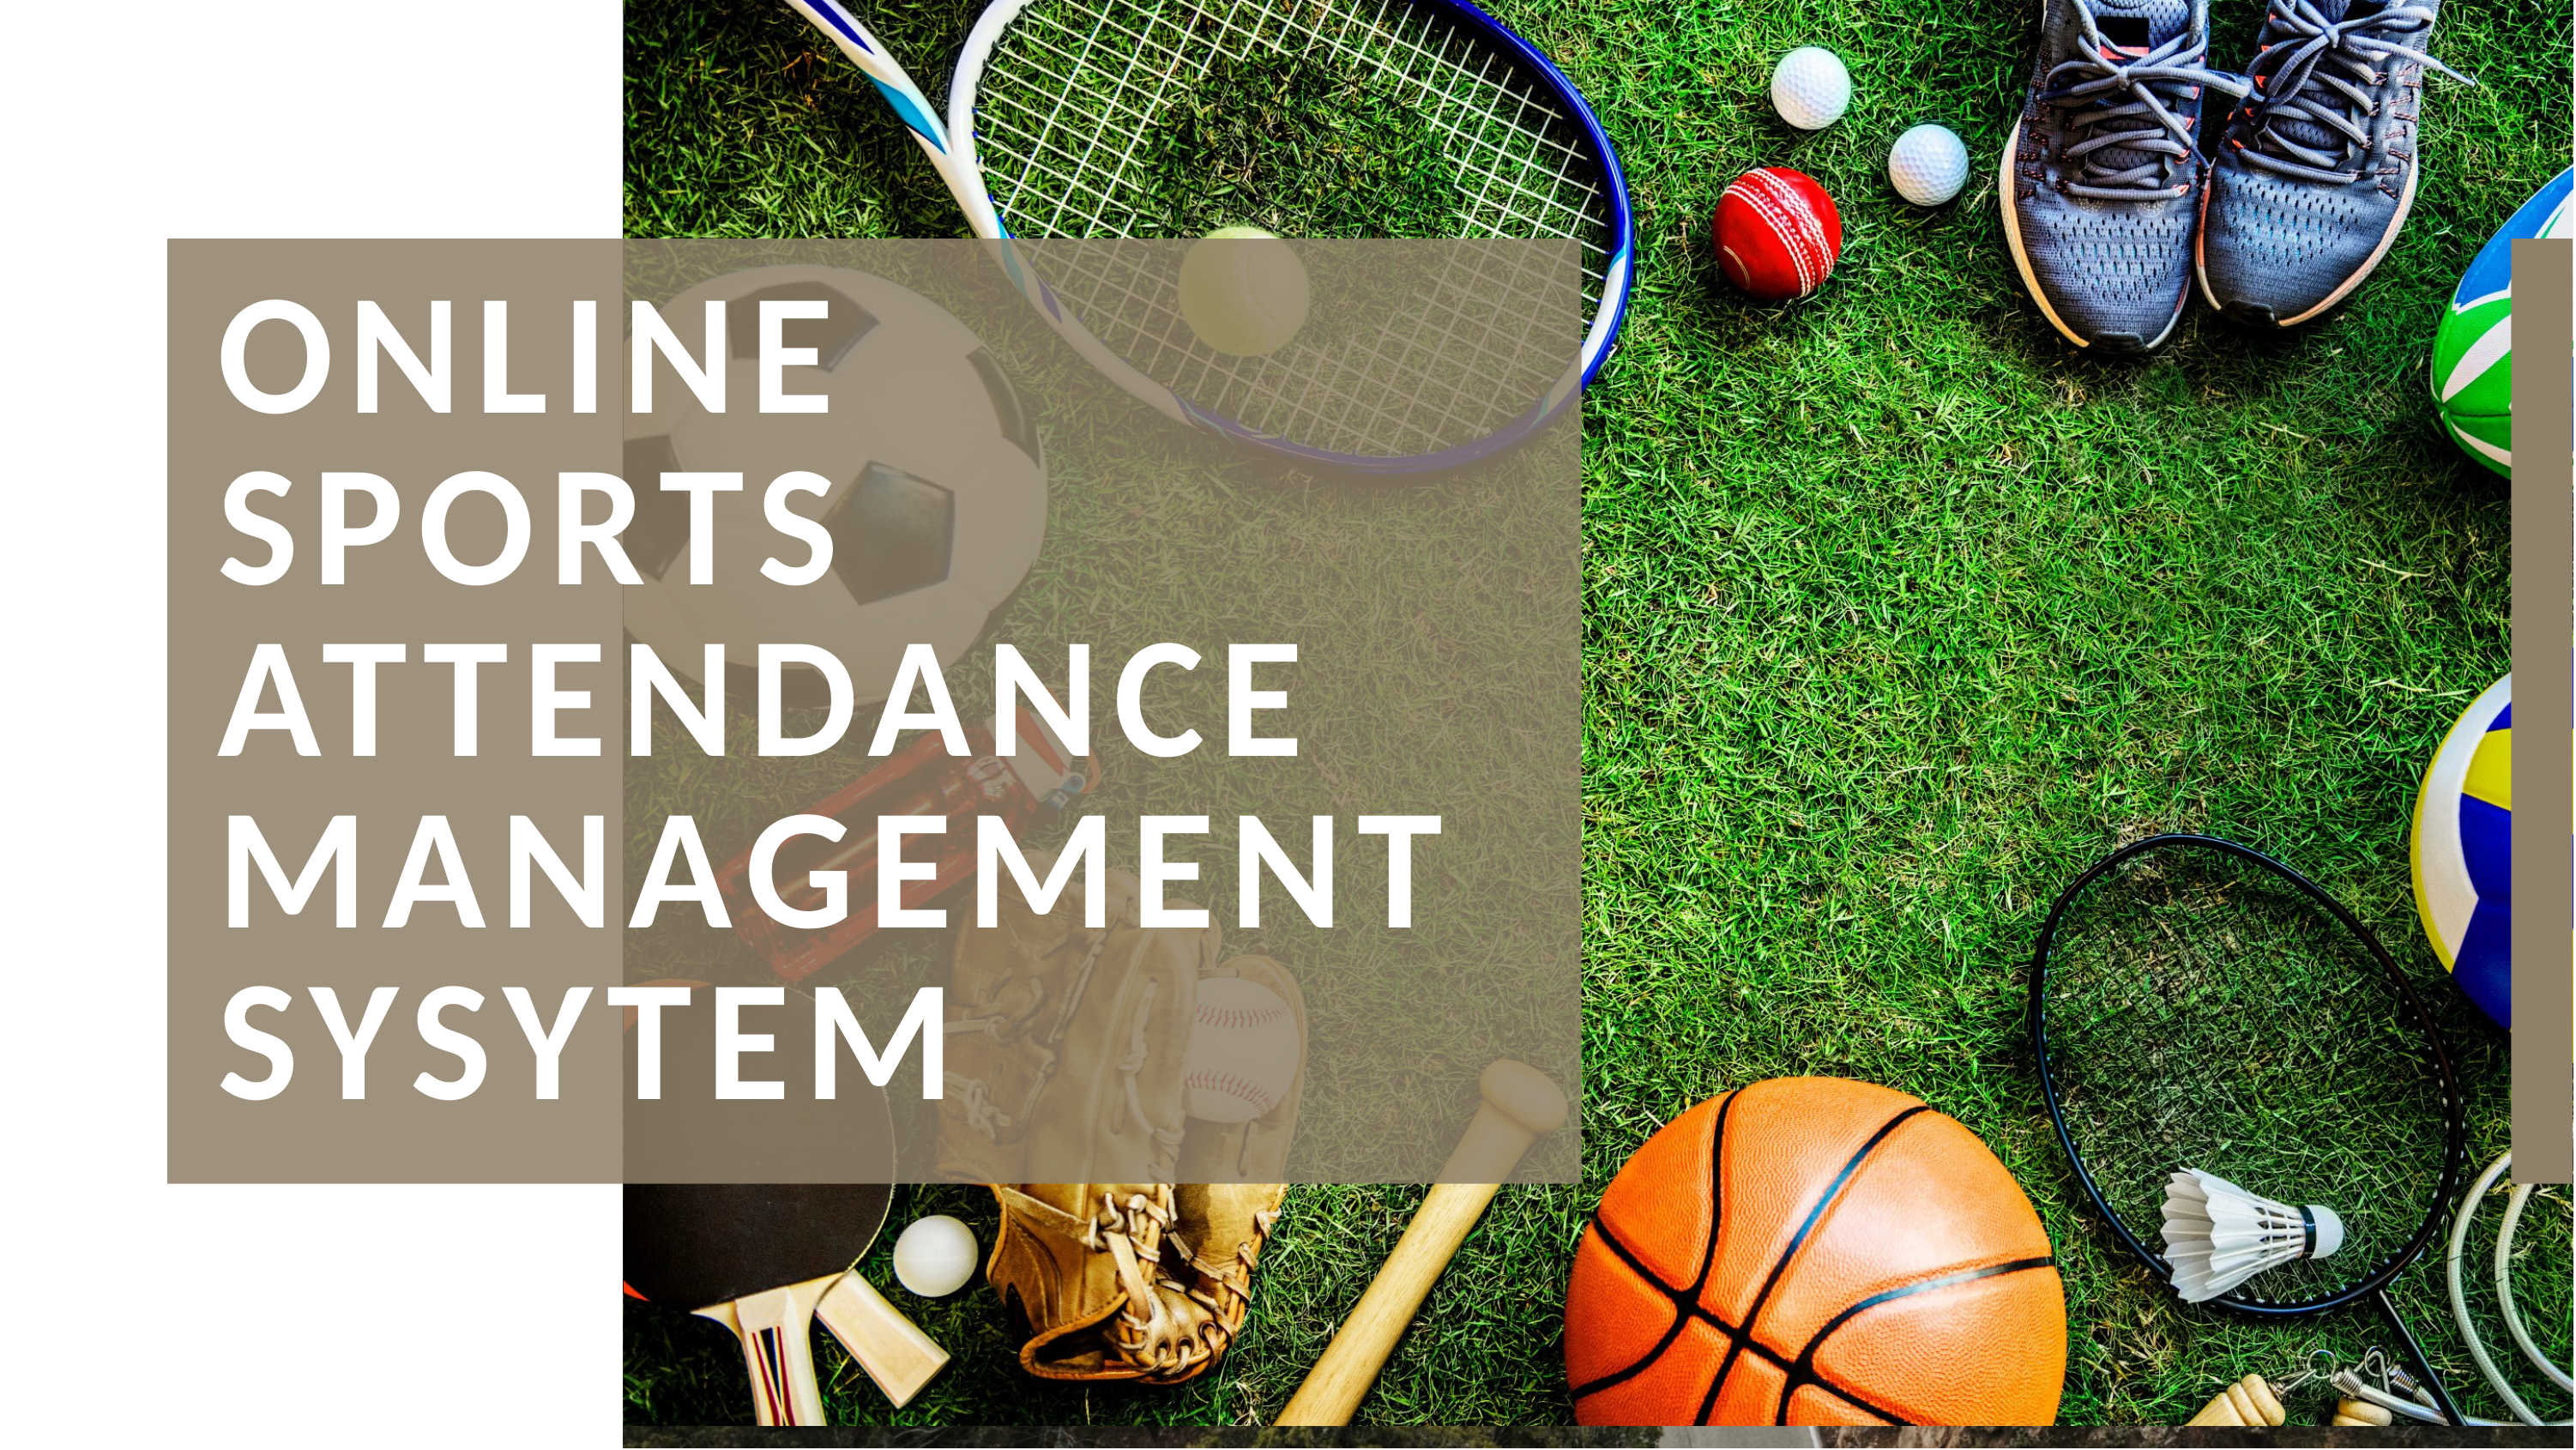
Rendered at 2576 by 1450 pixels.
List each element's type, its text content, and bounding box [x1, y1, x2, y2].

text_box [2511, 239, 2573, 1184]
title ONLINE SPORTS ATTENDANCE MANAGEMENT SYSYTEM [215, 239, 1476, 1135]
picture [623, 0, 2573, 1448]
